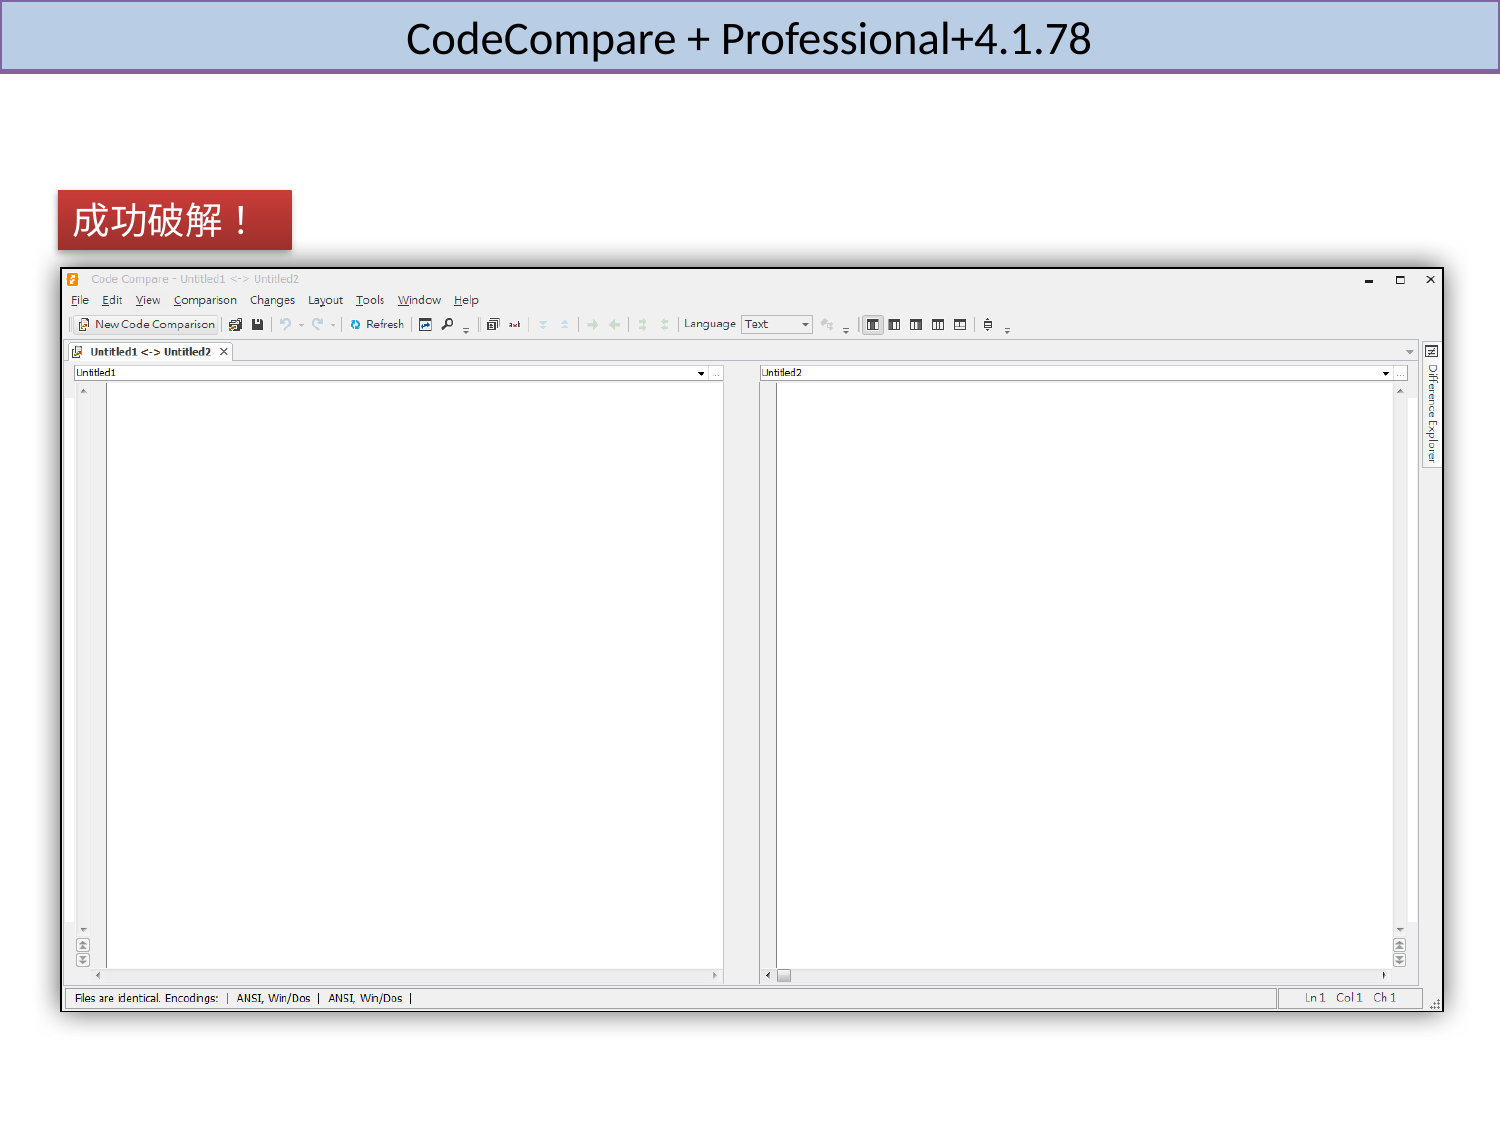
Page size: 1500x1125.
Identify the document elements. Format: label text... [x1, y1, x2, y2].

picture [61, 268, 1443, 1012]
title CodeCompare + Professional+4.1.78 [0, 0, 1500, 74]
text_box 成功破解！ [57, 190, 292, 250]
